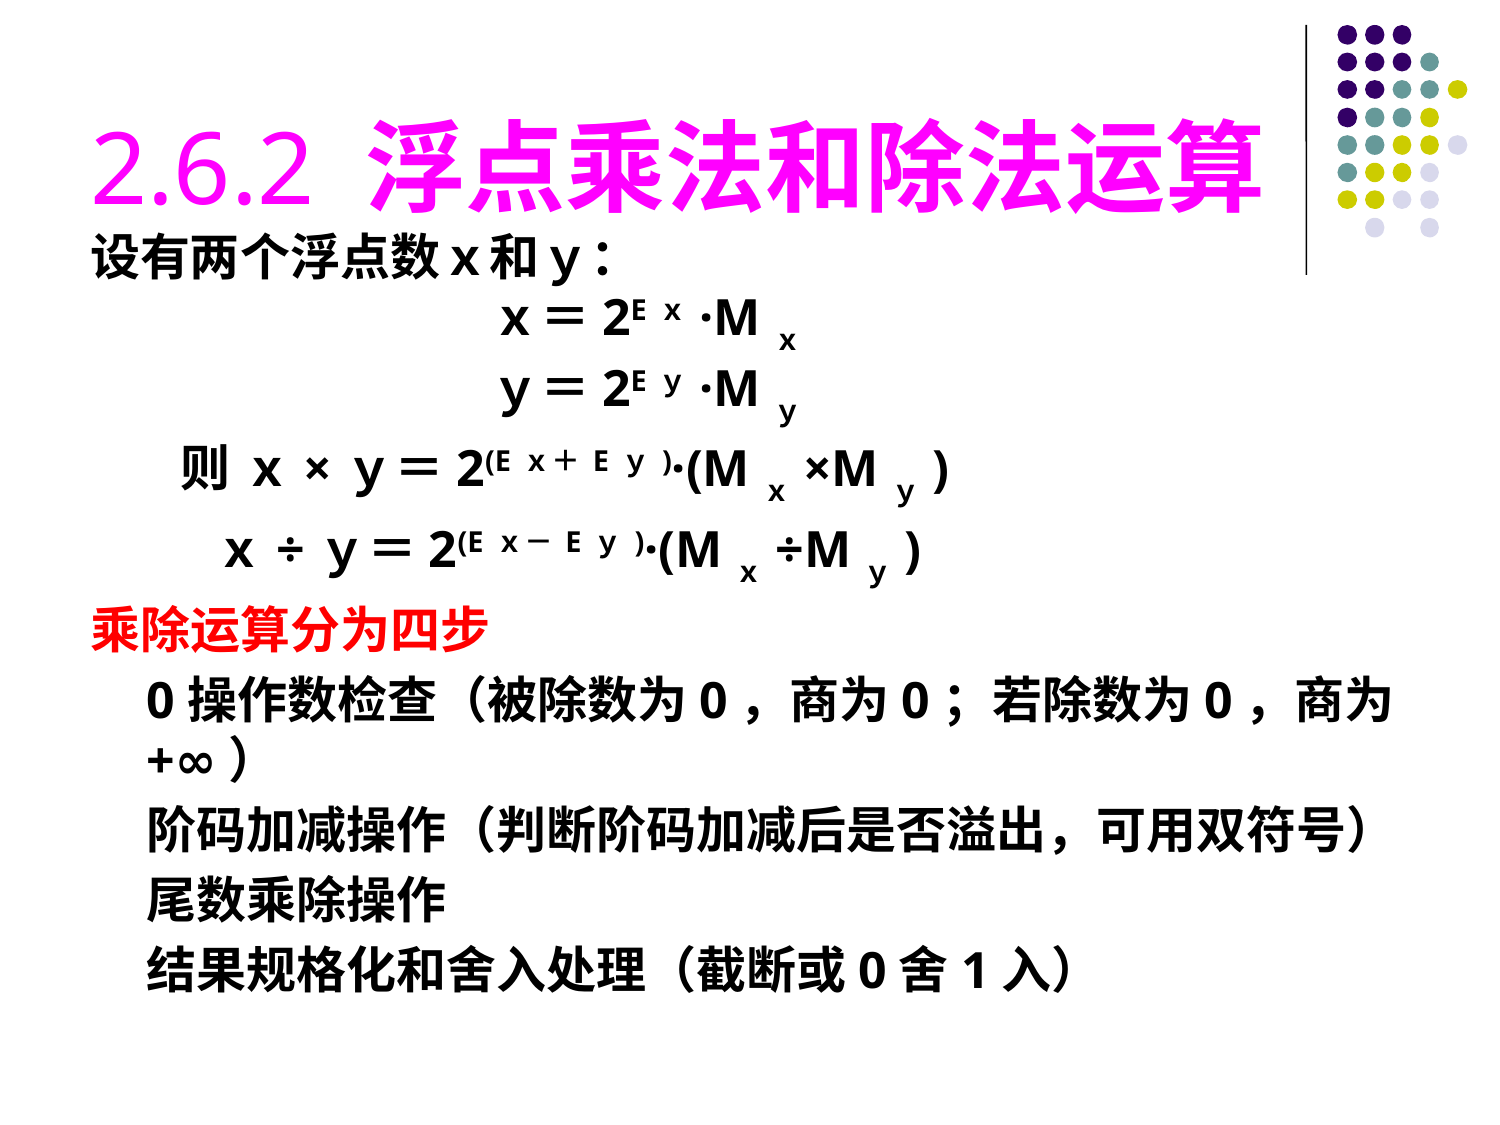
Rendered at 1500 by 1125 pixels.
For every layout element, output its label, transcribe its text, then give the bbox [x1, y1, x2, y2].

title 2.6.2 浮点乘法和除法运算 [74, 19, 1313, 217]
list 设有两个浮点数ｘ和ｙ： ｘ＝2Eｘ·Mｘ ｙ＝2Eｙ·Mｙ 则 ｘ×ｙ＝2(Eｘ＋Eｙ)·(Mｘ×Mｙ) ｘ÷ｙ＝2(Eｘ－Eｙ)·(Mｘ÷Mｙ) 乘除运算分为四步 0操作数检查（被除数为0，商为0；若除数为0，商为+∞） 阶码加减操作（判断阶码加减后是否溢出，可用双符号） 尾数乘除操作 结果规格化和舍入处理（截断或0舍1入） [74, 217, 1426, 942]
